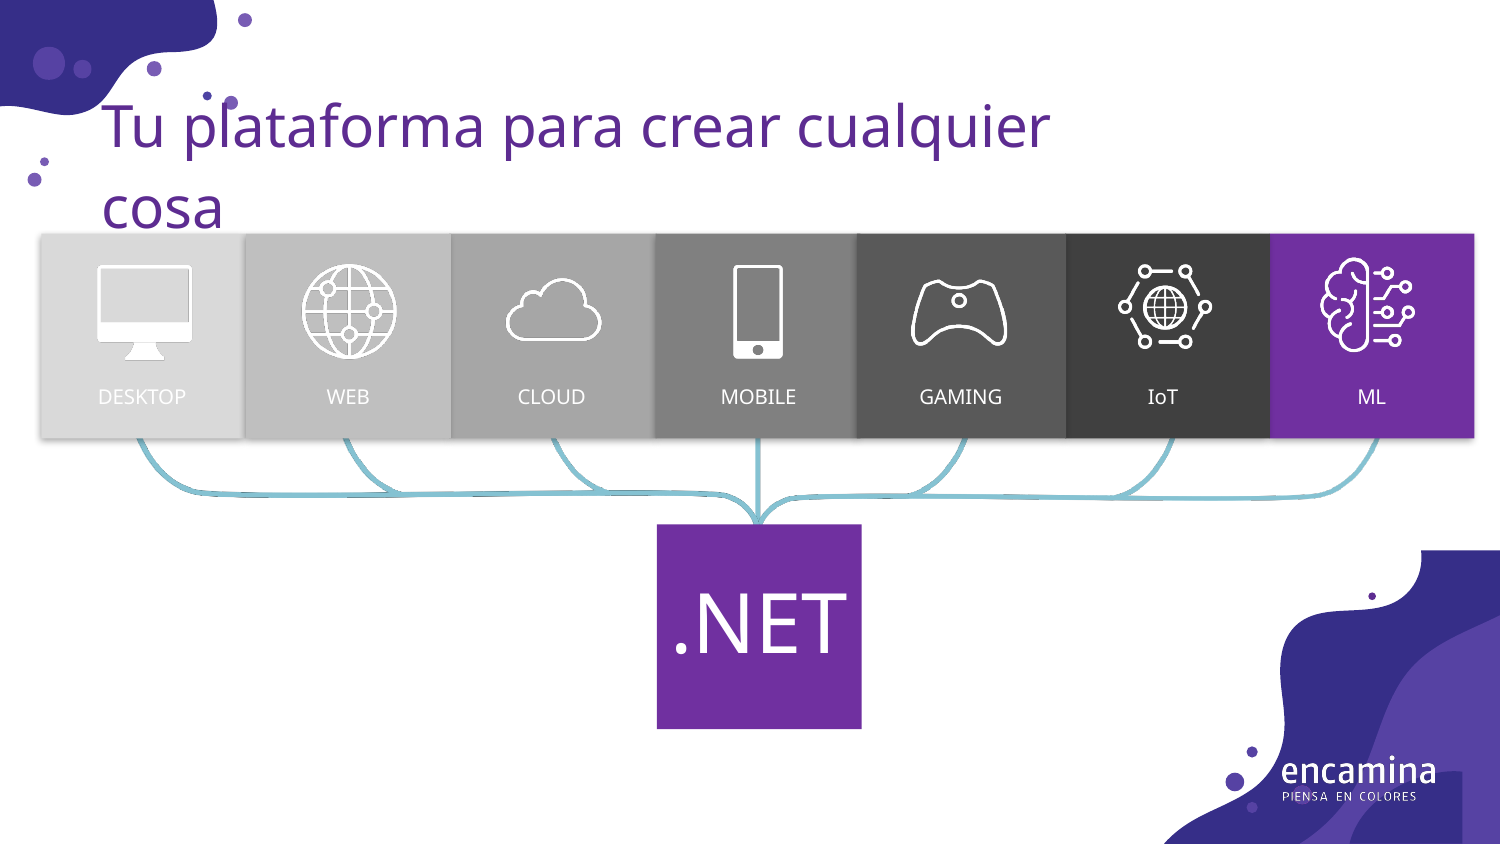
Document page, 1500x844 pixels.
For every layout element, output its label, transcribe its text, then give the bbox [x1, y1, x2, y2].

text_box .NET [656, 579, 862, 730]
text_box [1067, 233, 1271, 439]
picture [72, 439, 1461, 568]
picture [1282, 755, 1435, 801]
title Tu plataforma para crear cualquier cosa [86, 64, 1183, 159]
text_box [453, 233, 654, 439]
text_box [856, 233, 1067, 439]
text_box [655, 233, 855, 439]
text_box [41, 233, 244, 439]
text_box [1271, 233, 1475, 439]
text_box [245, 233, 452, 439]
